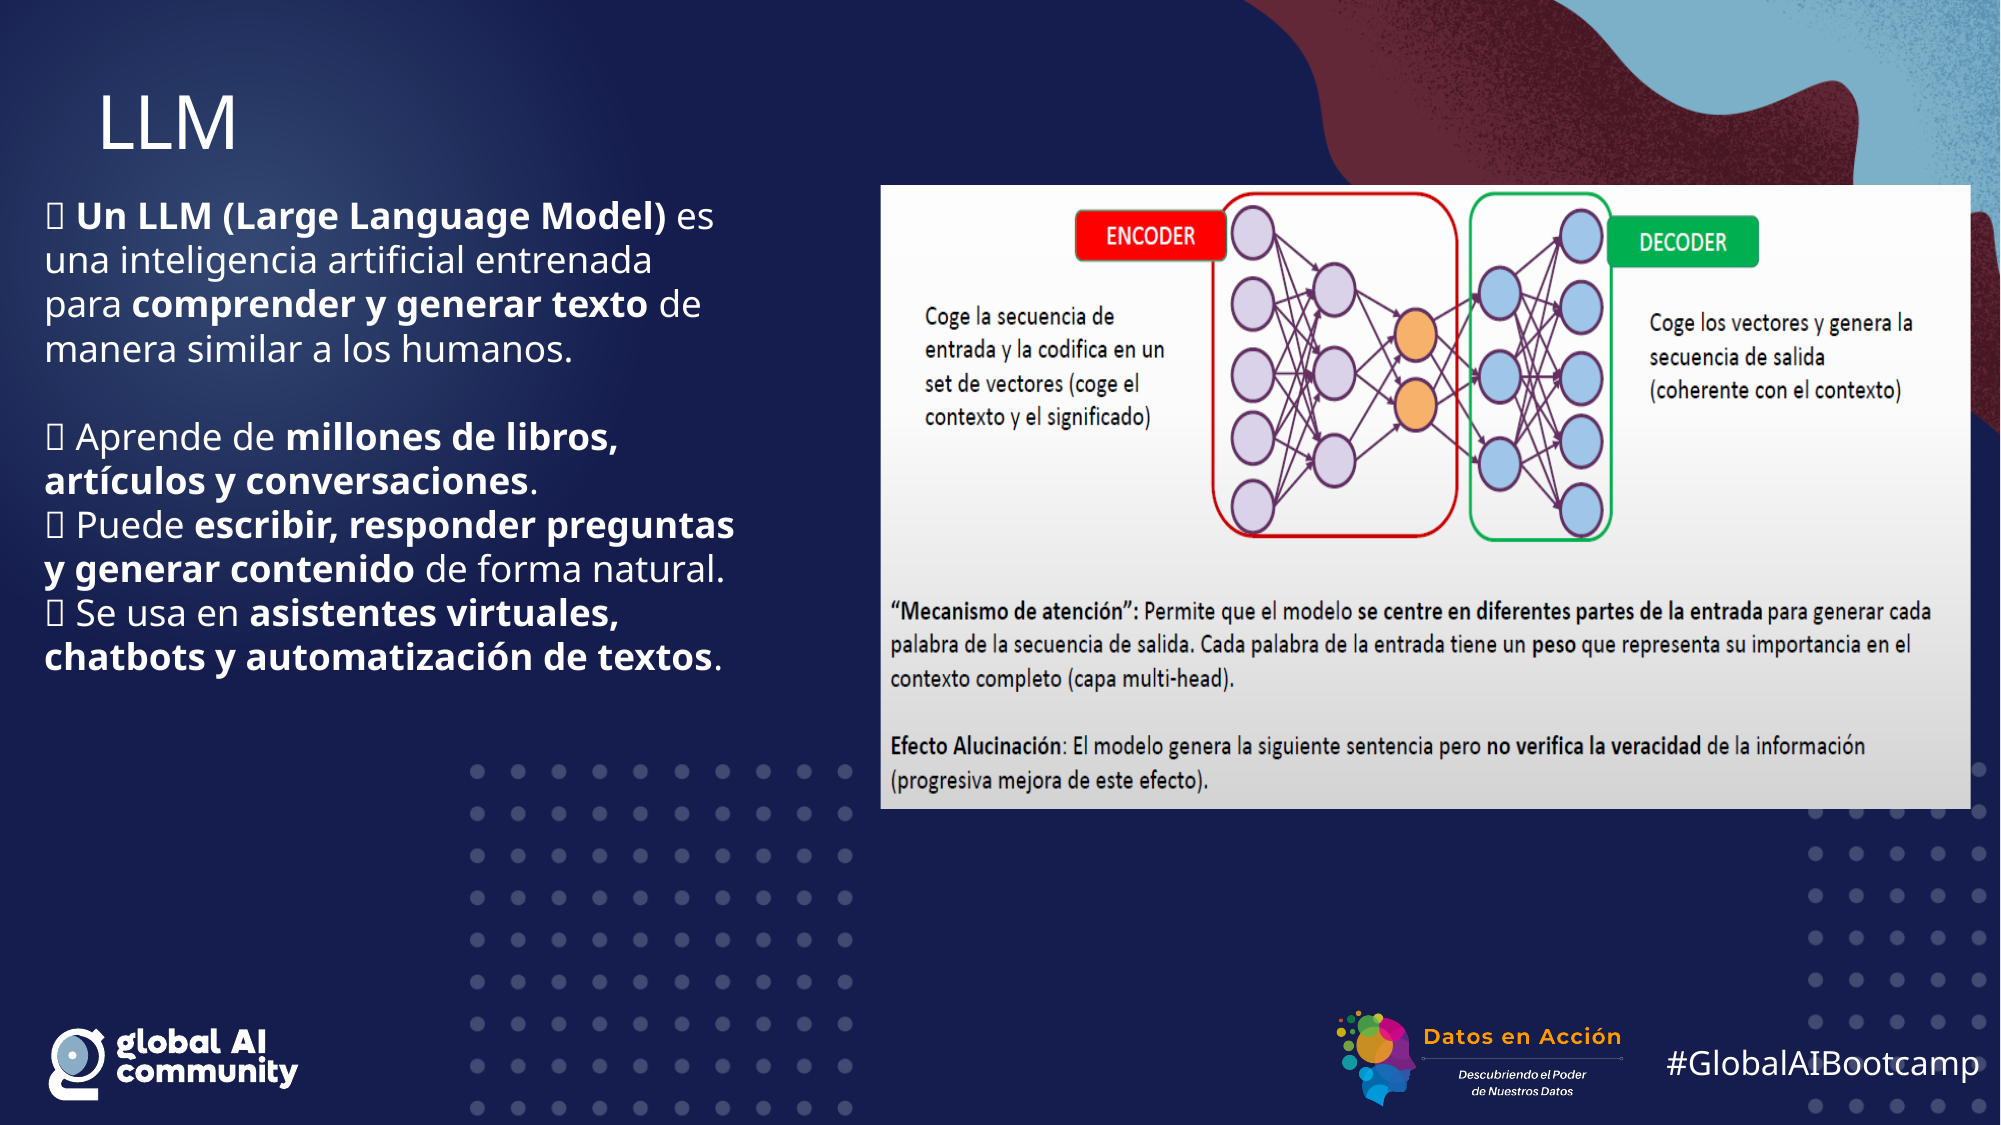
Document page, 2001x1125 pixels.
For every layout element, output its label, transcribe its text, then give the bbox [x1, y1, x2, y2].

title LLM [96, 75, 1904, 166]
text_box 💡 Un LLM (Large Language Model) es una inteligencia artificial entrenada para comprender y generar texto de manera similar a los humanos. ✅ Aprende de millones de libros, artículos y conversaciones. ✅ Puede escribir, responder preguntas y generar contenido de forma natural. ✅ Se usa en asistentes virtuales, chatbots y automatización de textos. [29, 185, 756, 686]
picture [0, 0, 2001, 1125]
